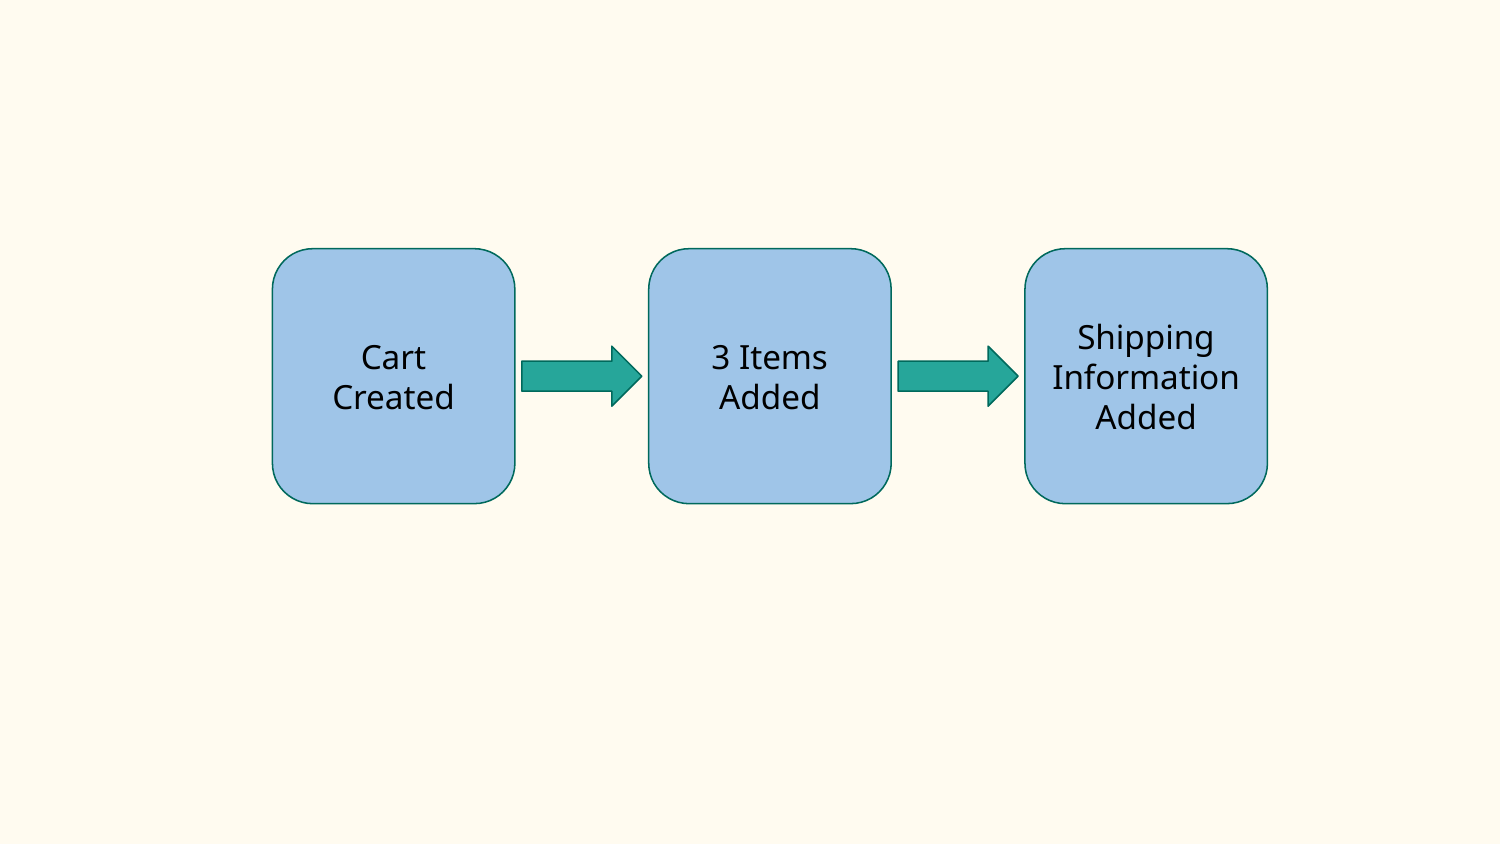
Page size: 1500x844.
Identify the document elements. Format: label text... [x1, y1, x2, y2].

text_box Shipping Information Added [1024, 248, 1268, 504]
text_box Cart Created [272, 248, 515, 504]
text_box [521, 346, 642, 407]
text_box 3 Items Added [648, 248, 892, 504]
text_box [898, 346, 1019, 407]
